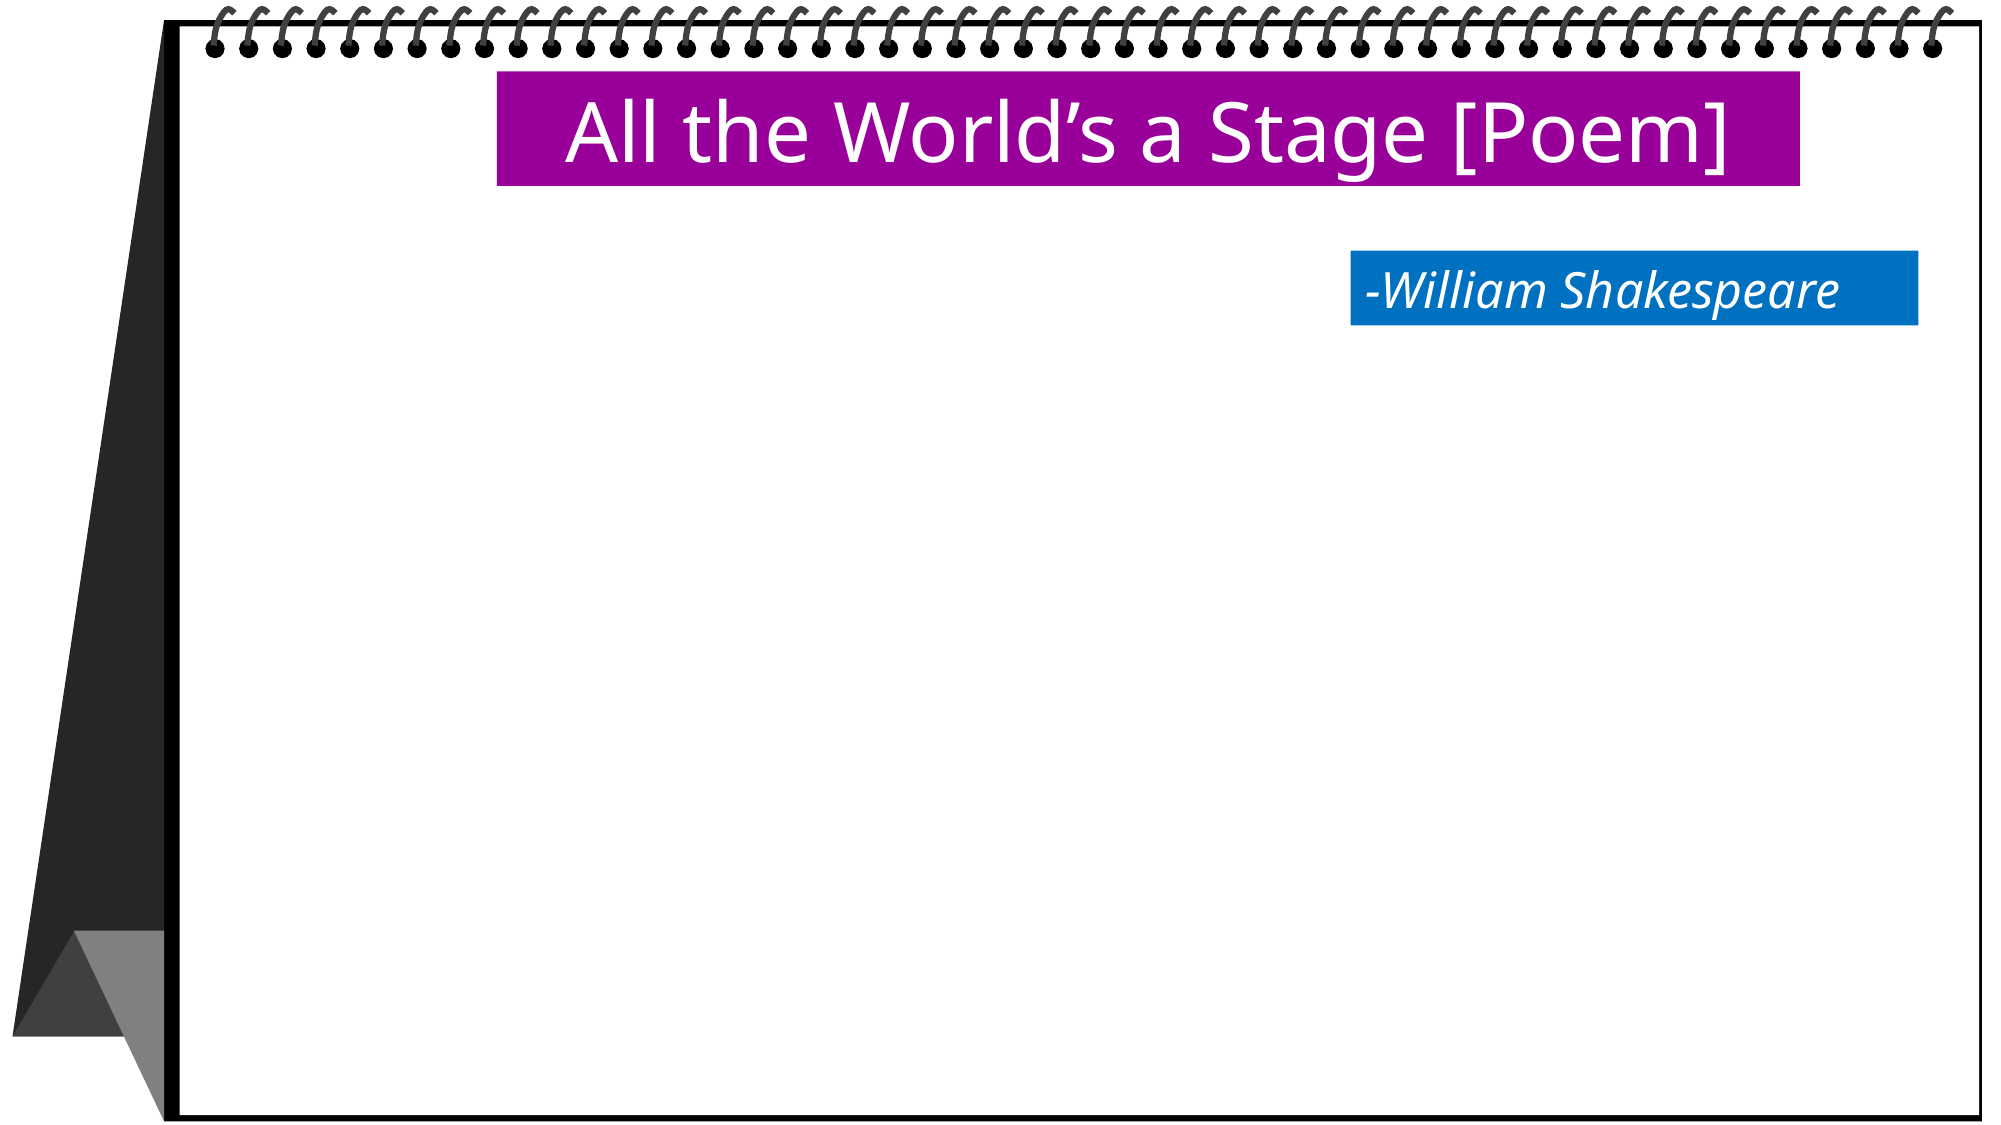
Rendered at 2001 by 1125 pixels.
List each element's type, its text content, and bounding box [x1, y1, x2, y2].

text_box All the World’s a Stage [Poem] [496, 71, 1800, 186]
text_box [11, 19, 166, 1035]
text_box [10, 932, 123, 1038]
text_box -William Shakespeare [1350, 250, 1919, 326]
text_box [179, 25, 1980, 1116]
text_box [205, 9, 1953, 59]
text_box [72, 929, 166, 1122]
text_box [166, 19, 1983, 1122]
